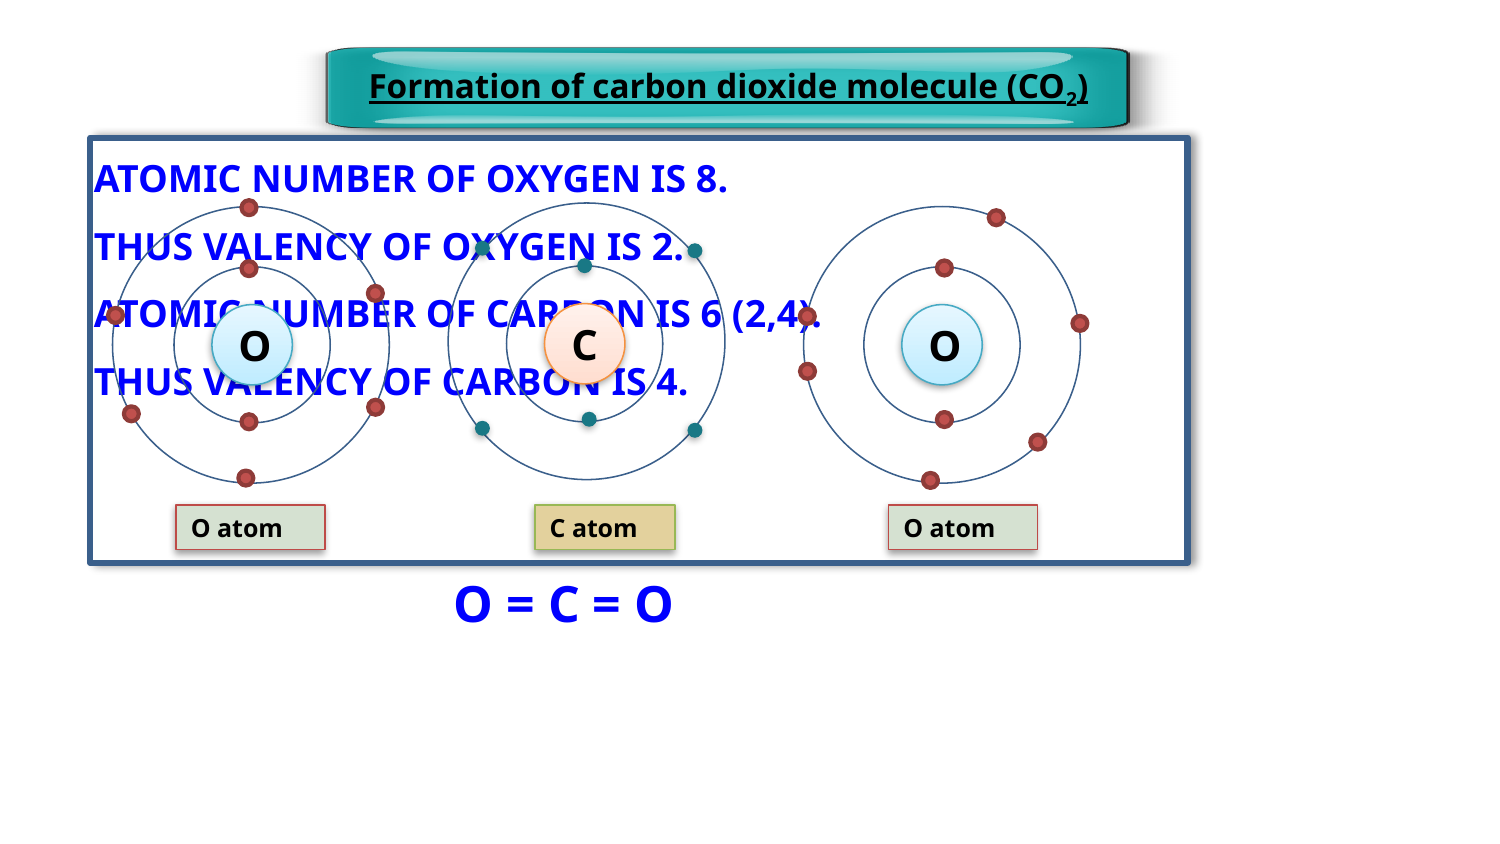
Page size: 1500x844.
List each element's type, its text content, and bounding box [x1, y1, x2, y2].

text_box ATOMIC NUMBER OF OXYGEN IS 8. THUS VALENCY OF OXYGEN IS 2. ATOMIC NUMBER OF CARBON IS 6 (2,4). THUS VALENCY OF CARBON IS 4. [79, 125, 992, 478]
text_box [88, 136, 1190, 565]
text_box [446, 200, 728, 482]
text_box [803, 206, 1088, 489]
text_box [474, 420, 490, 436]
text_box [687, 422, 703, 438]
text_box O = C = O [439, 565, 740, 640]
text_box O atom [888, 504, 1038, 550]
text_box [107, 199, 390, 486]
text_box [687, 243, 703, 259]
text_box C atom [534, 504, 676, 550]
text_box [295, 44, 1180, 138]
text_box [474, 240, 490, 256]
text_box O atom [175, 504, 326, 550]
